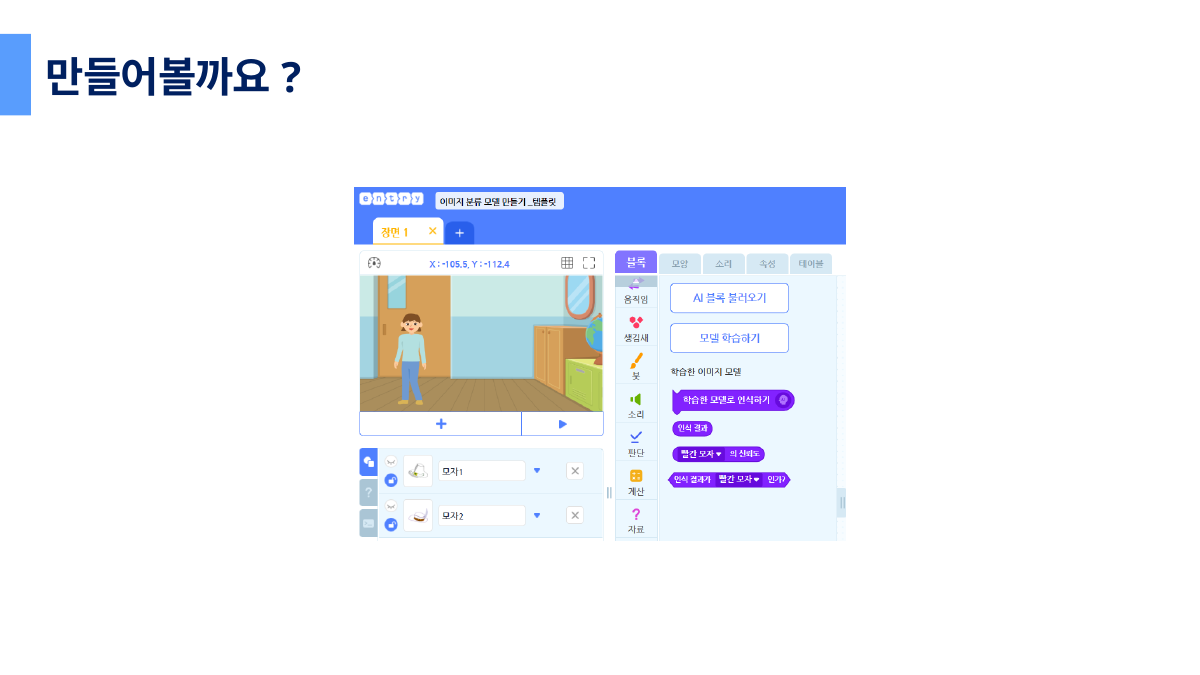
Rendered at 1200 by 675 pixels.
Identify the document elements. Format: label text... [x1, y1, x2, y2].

text_box 만들어볼까요? [32, 43, 712, 109]
text_box [0, 33, 32, 116]
picture [354, 187, 846, 541]
